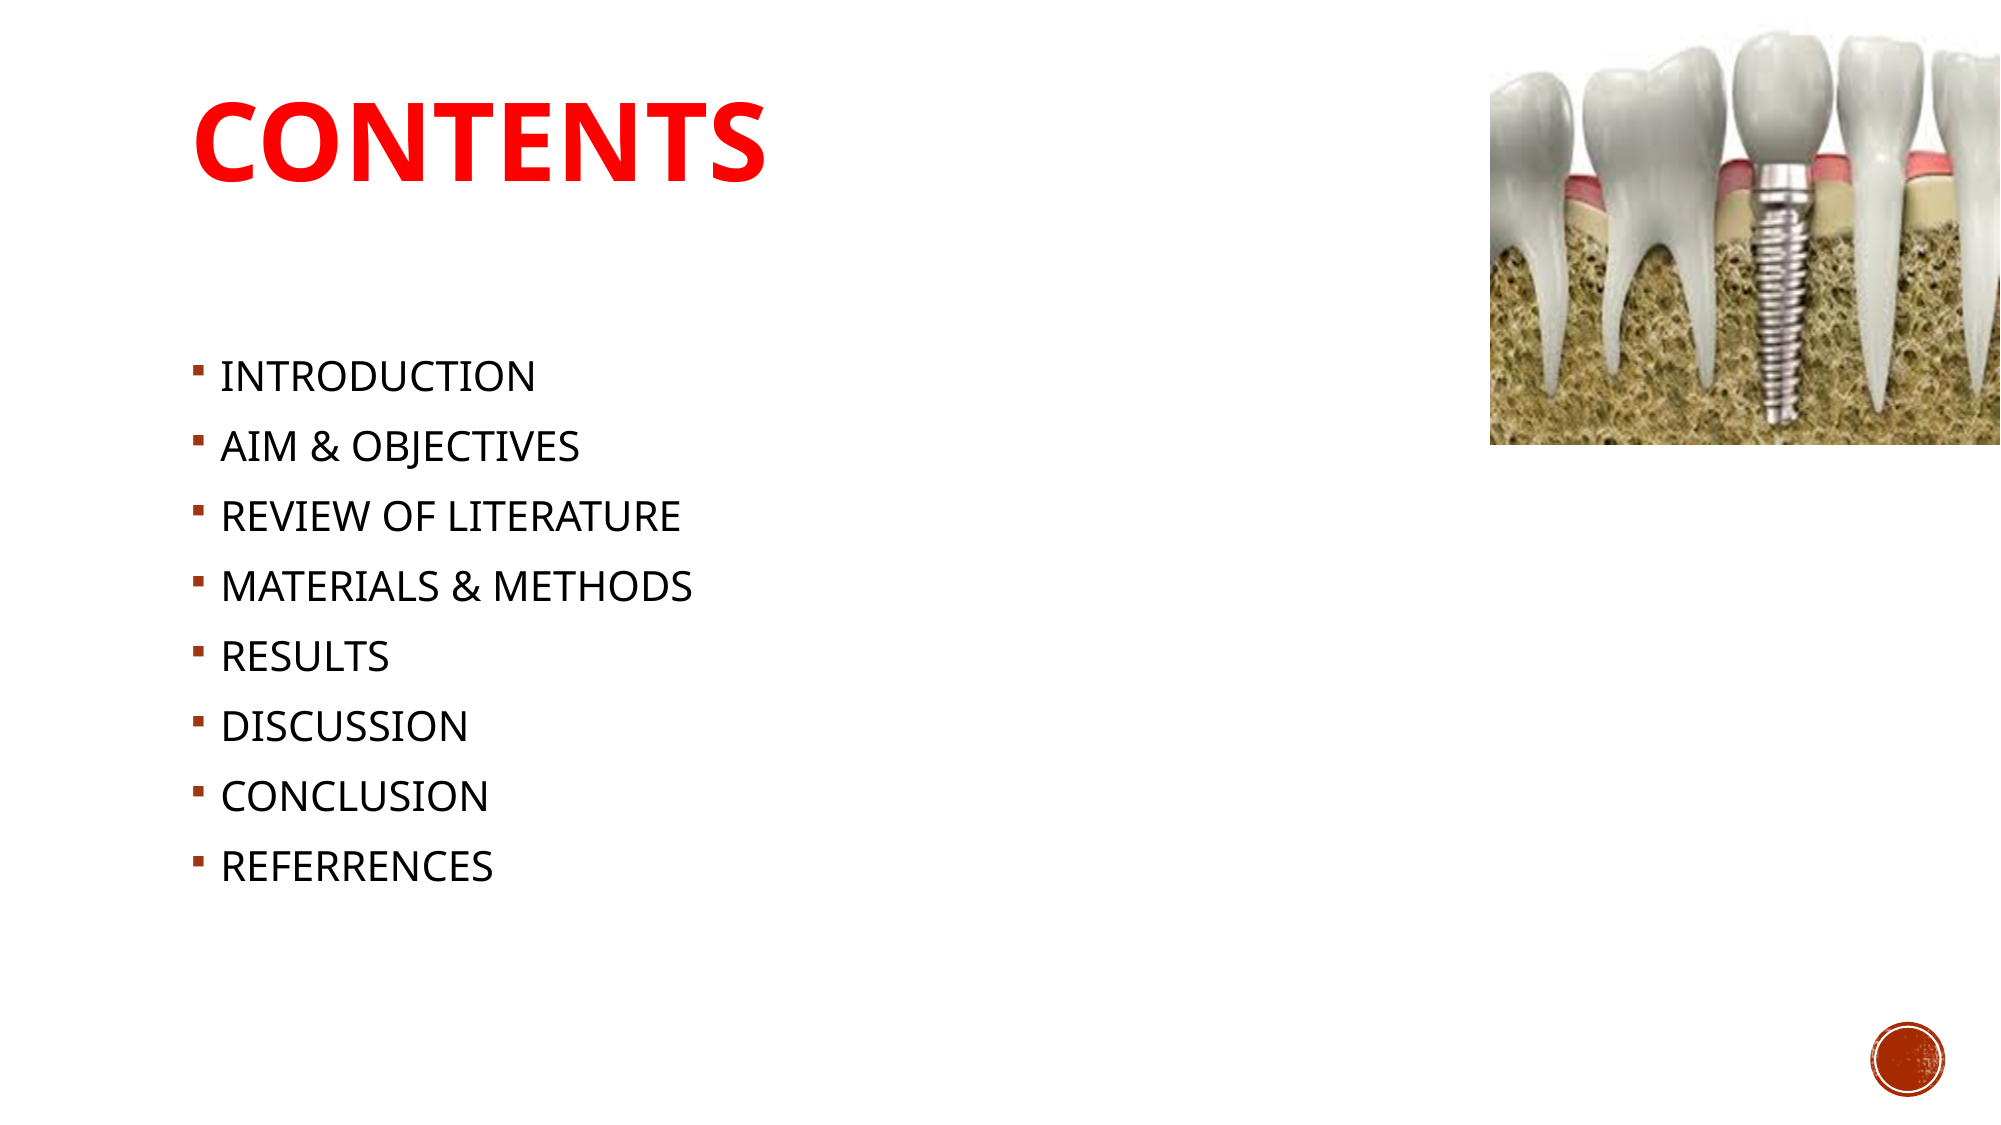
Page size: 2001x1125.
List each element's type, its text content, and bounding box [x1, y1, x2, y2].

list INTRODUCTION AIM & OBJECTIVES REVIEW OF LITERATURE MATERIALS & METHODS RESULTS DISCUSSION CONCLUSION REFERRENCES [175, 348, 1826, 1013]
title CONTENTS [175, 79, 1490, 344]
picture [1490, 0, 2000, 445]
